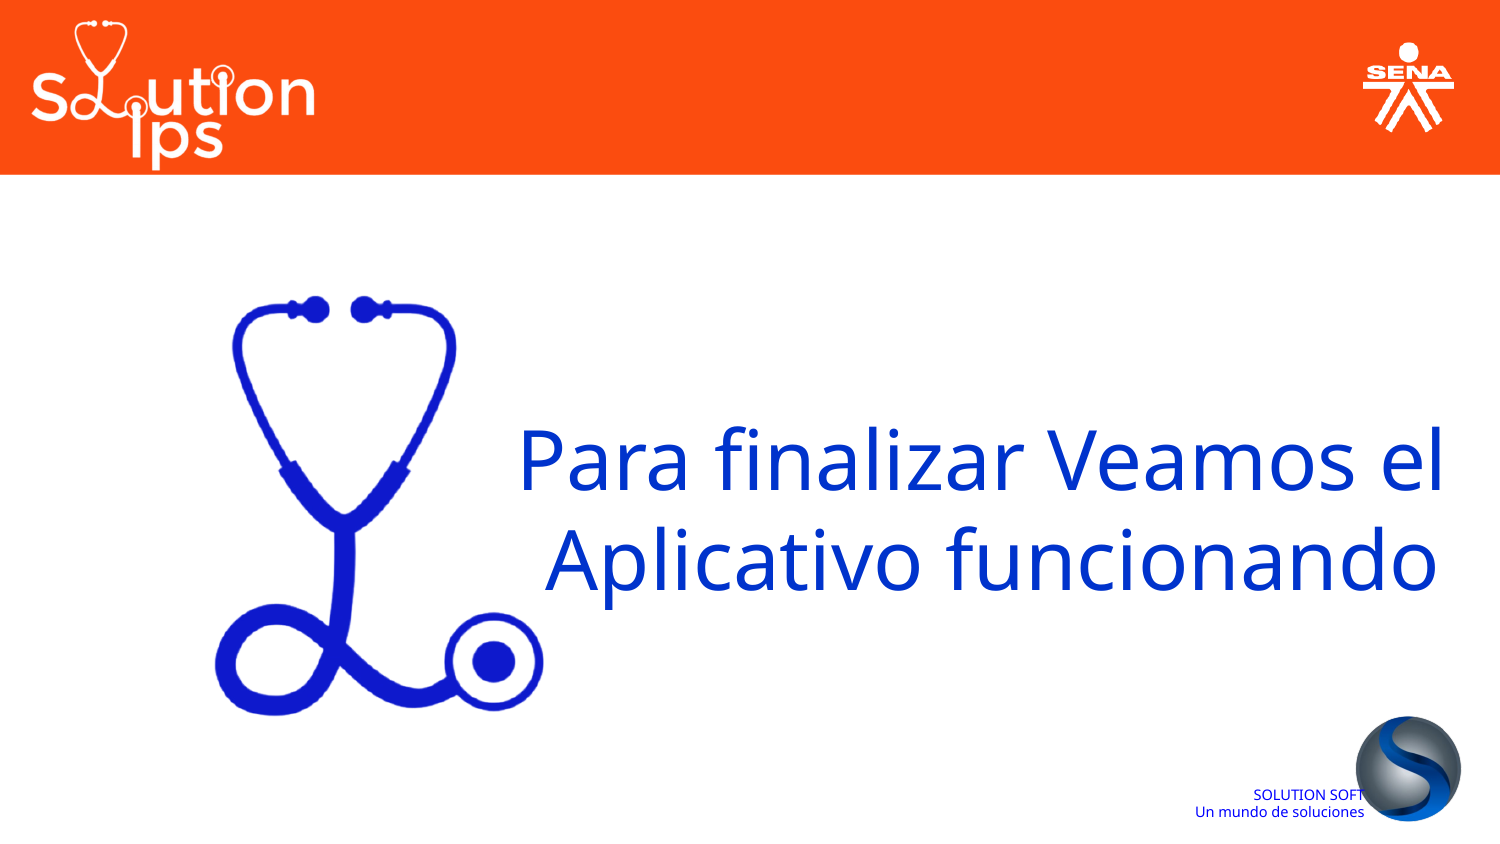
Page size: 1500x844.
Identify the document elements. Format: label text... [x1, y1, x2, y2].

text_box Para finalizar Veamos el Aplicativo funcionando [565, 399, 1485, 615]
picture [0, 0, 1500, 844]
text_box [1176, 708, 1470, 832]
